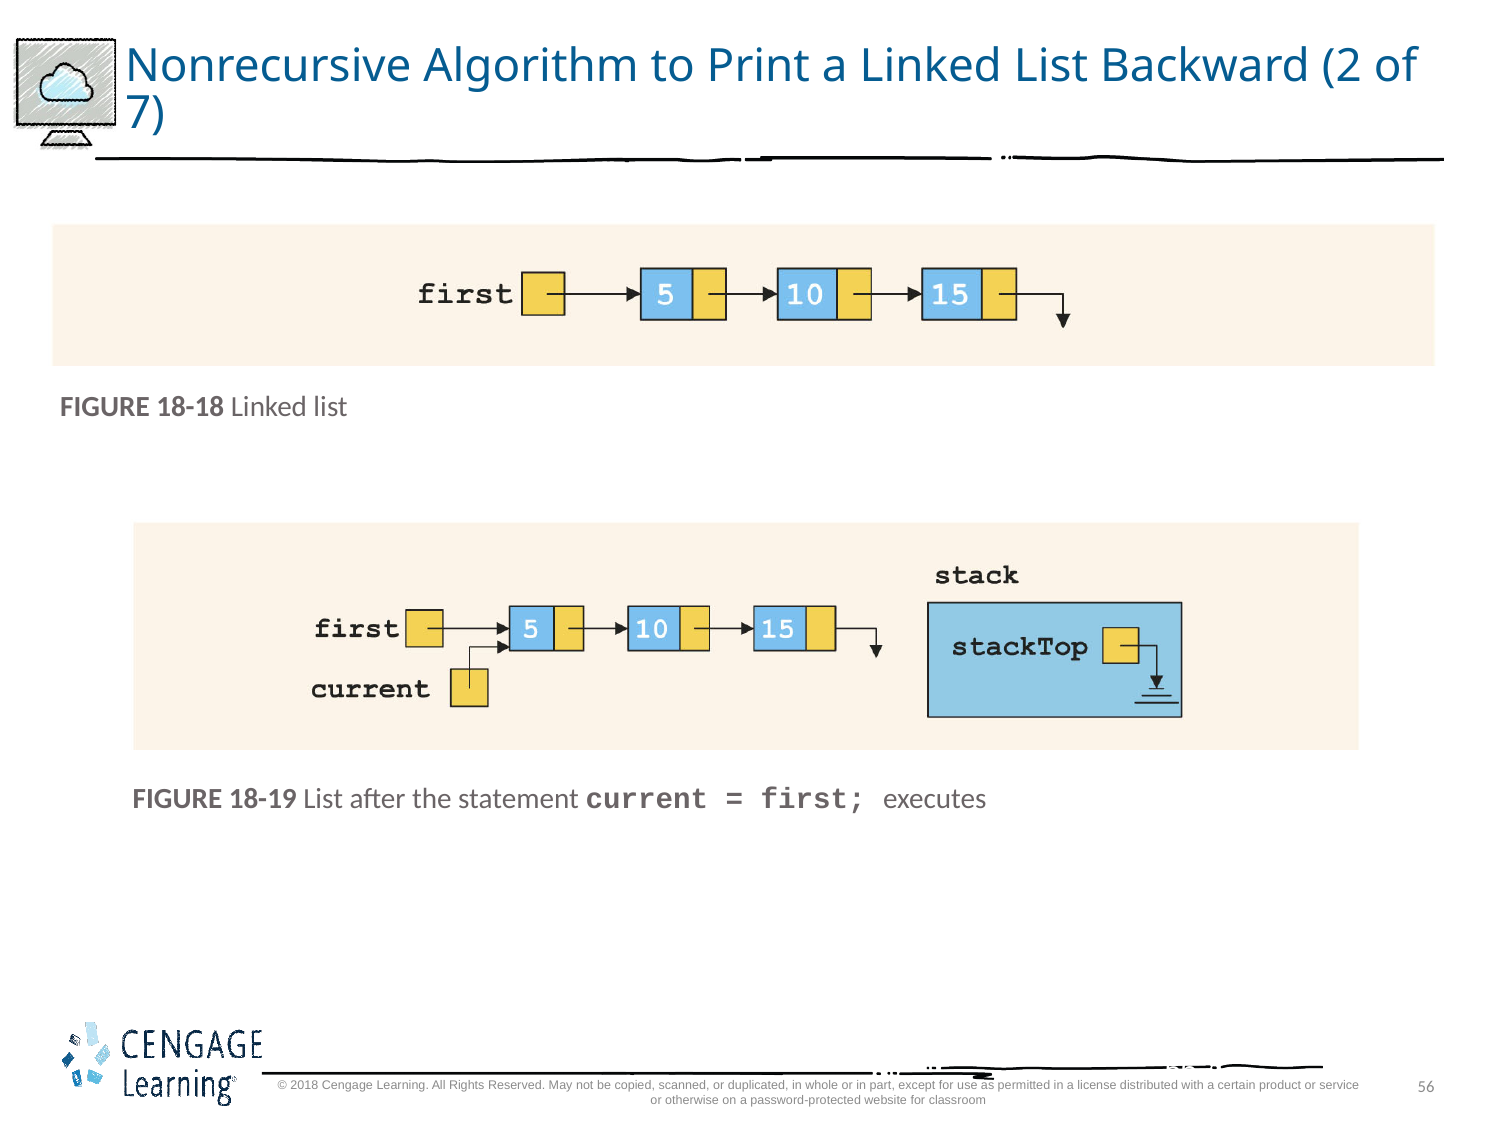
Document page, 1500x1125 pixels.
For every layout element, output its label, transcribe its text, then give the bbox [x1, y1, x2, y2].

list FIGURE 18-19 List after the statement current = first; executes [125, 774, 1266, 824]
picture [12, 36, 117, 151]
picture [130, 518, 1362, 751]
picture [62, 1022, 1149, 1106]
text_box FIGURE 18-18 Linked list [52, 382, 1193, 431]
title Nonrecursive Algorithm to Print a Linked List Backward (2 of 7) [125, 66, 1442, 116]
slide_number 56 [1149, 1042, 1500, 1103]
footer © 2018 Cengage Learning. All Rights Reserved. May not be copied, scanned, or duplicated, in whole or in part, except for use as permitted in a license distributed with a certain product or service or otherwise on a password-protected website for classroom ramming: From Problem Analysis to Program Design, Seventh Edition [261, 1079, 1375, 1120]
picture [95, 155, 1444, 163]
picture [48, 220, 1438, 367]
